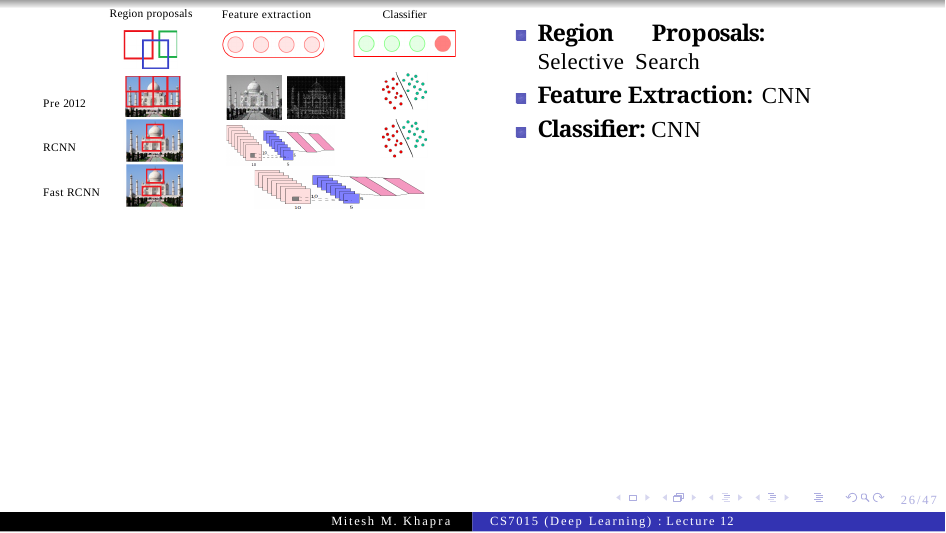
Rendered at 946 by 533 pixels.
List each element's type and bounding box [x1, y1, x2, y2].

text_box [41, 137, 104, 199]
text_box [226, 72, 428, 210]
text_box [515, 93, 527, 104]
text_box [515, 127, 527, 138]
text_box [535, 16, 908, 143]
text_box [0, 0, 945, 21]
text_box [222, 31, 325, 58]
text_box [898, 493, 941, 508]
text_box [0, 511, 946, 532]
text_box [515, 30, 527, 41]
text_box [353, 30, 456, 57]
text_box [123, 29, 185, 210]
text_box [41, 93, 89, 110]
